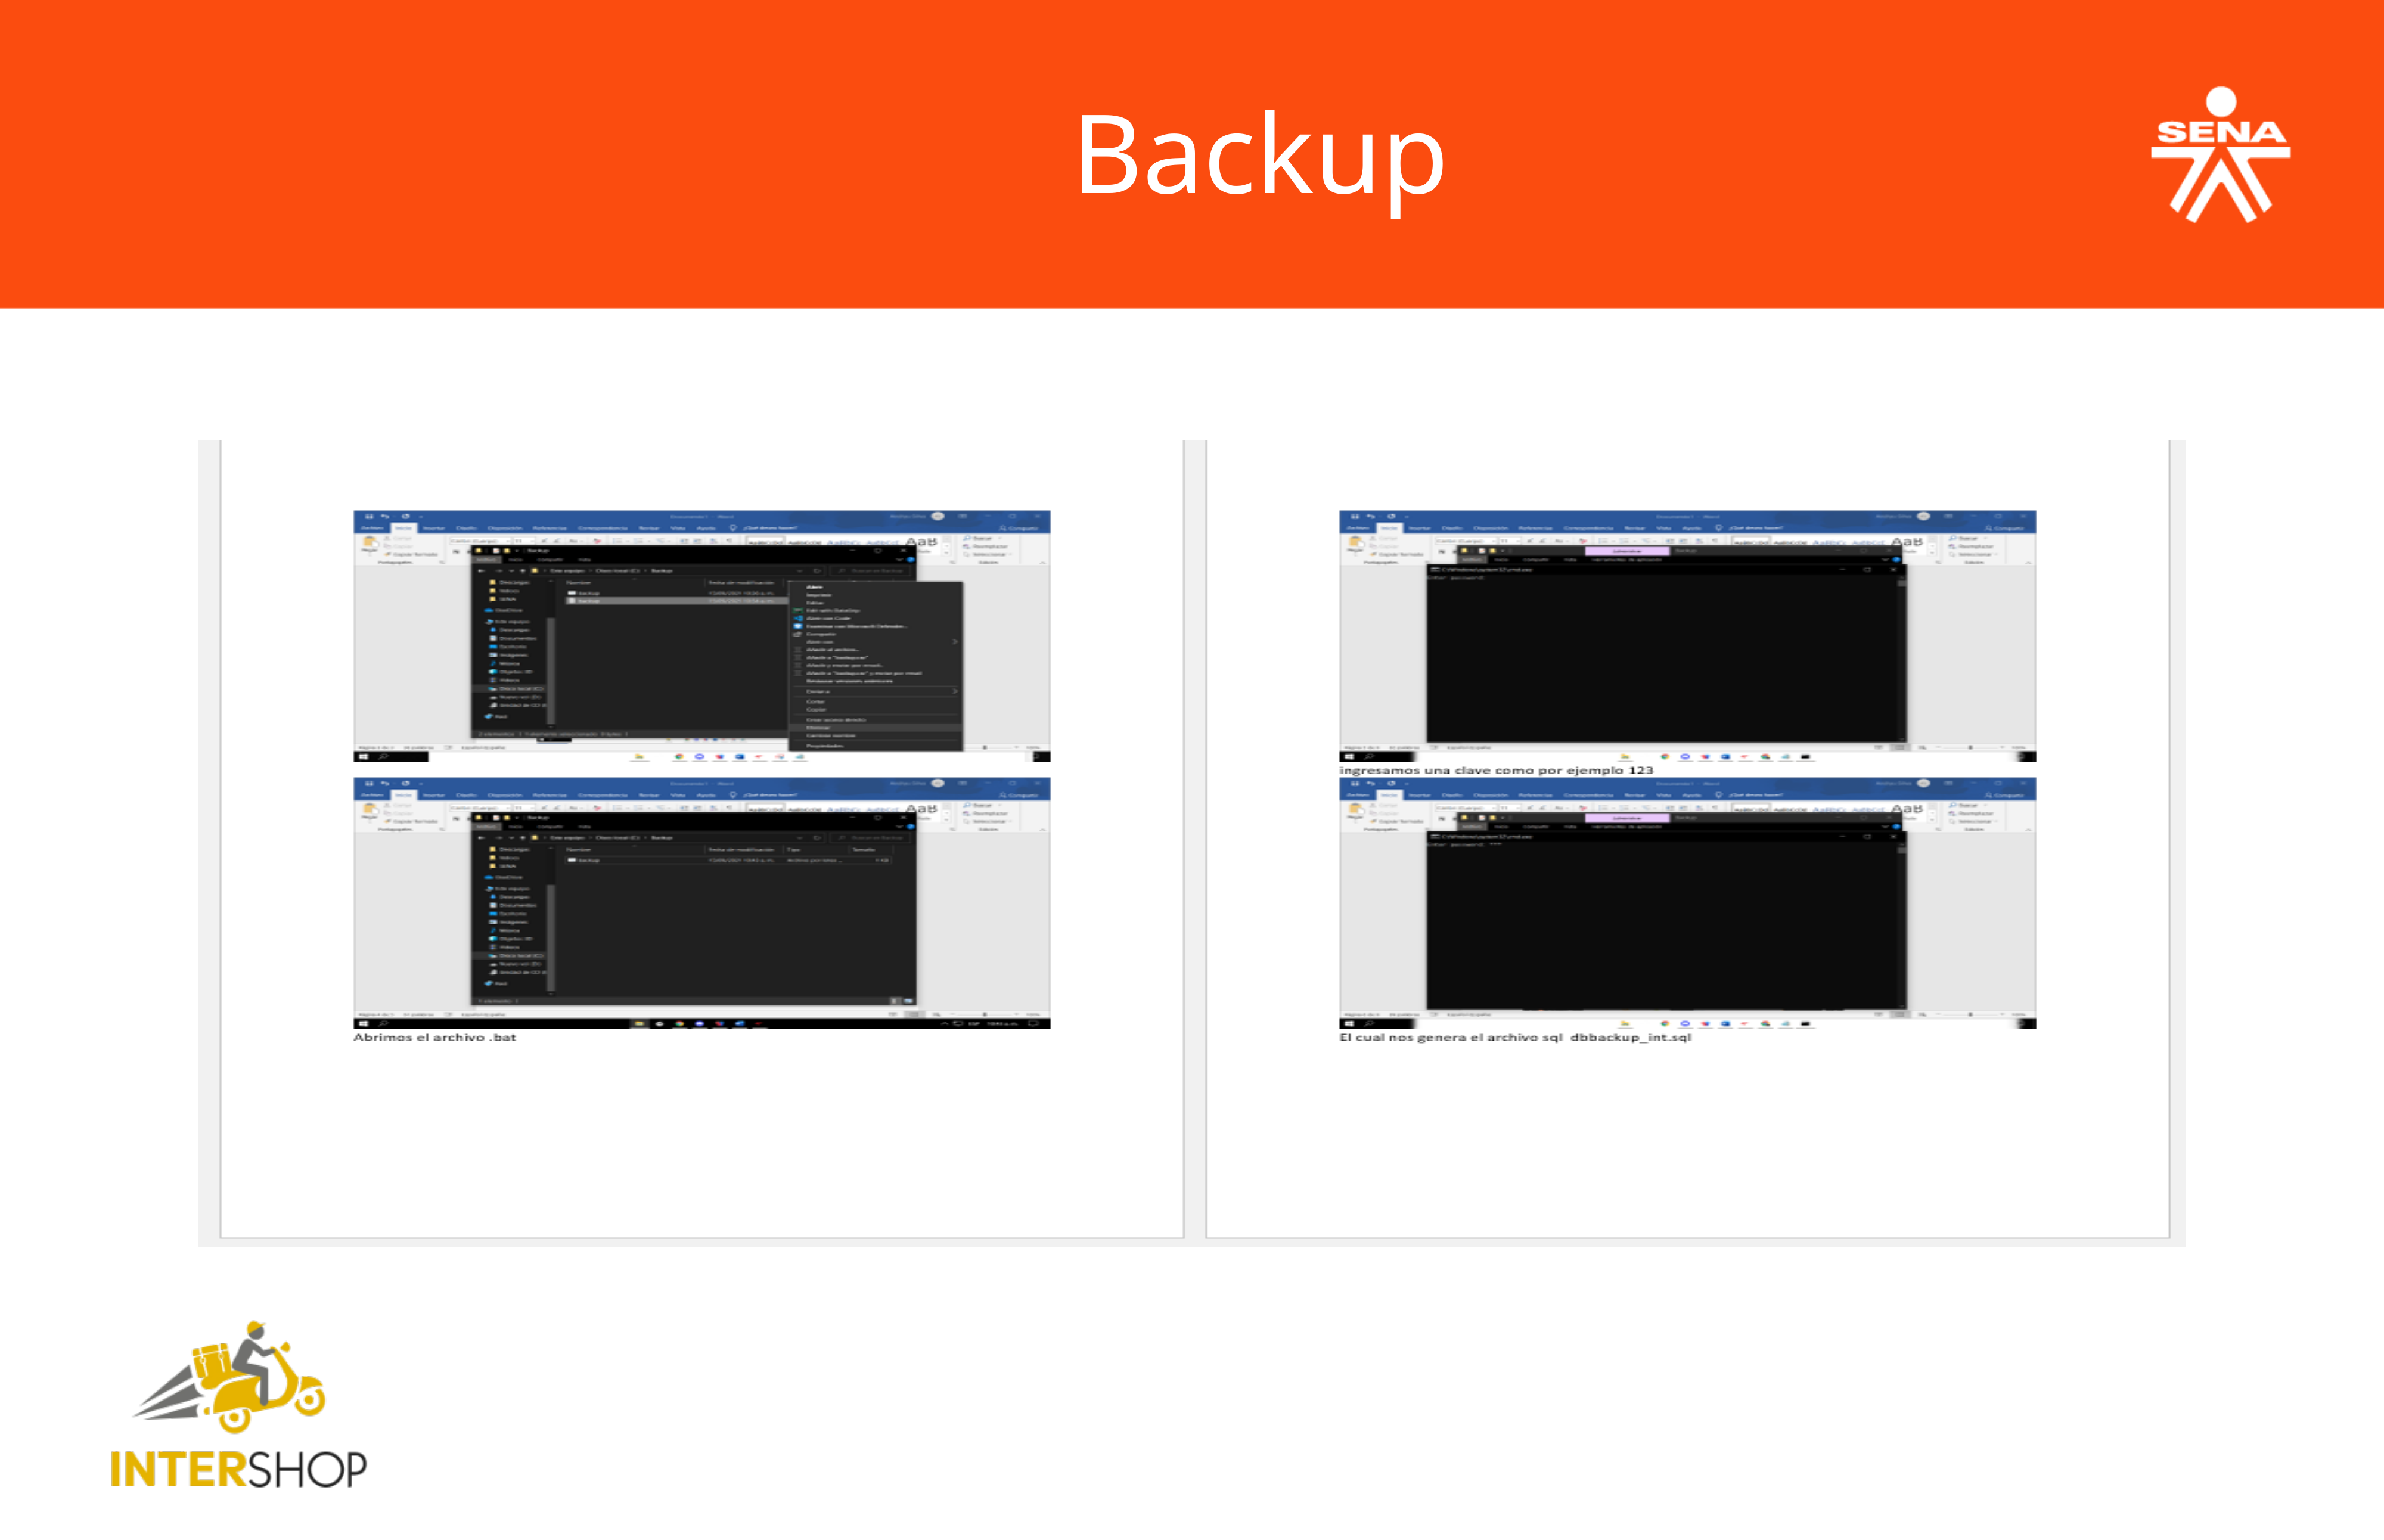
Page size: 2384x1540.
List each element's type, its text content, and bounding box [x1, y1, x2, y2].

picture [0, 0, 2384, 1540]
title Backup [239, 0, 2281, 222]
